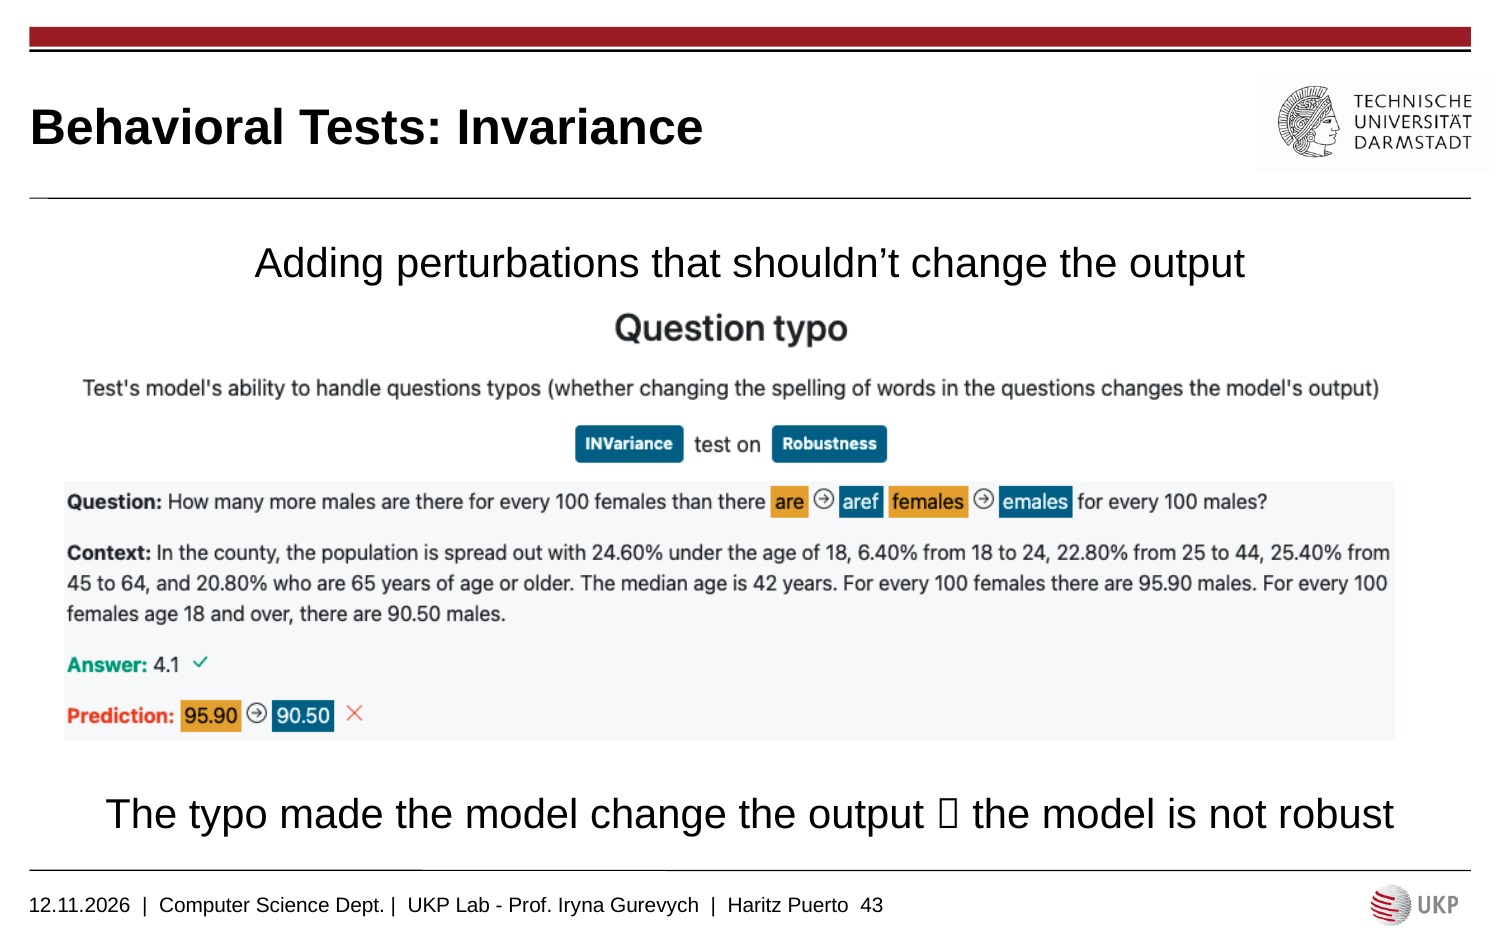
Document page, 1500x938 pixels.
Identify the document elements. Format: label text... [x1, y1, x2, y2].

list Adding perturbations that shouldn’t change the output [29, 213, 1471, 329]
picture [1256, 73, 1491, 170]
text_box The typo made the model change the output  the model is not robust [29, 763, 1471, 848]
title Behavioral Tests: Invariance [29, 66, 1149, 182]
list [64, 481, 1395, 741]
picture [1370, 884, 1458, 926]
picture [75, 310, 1385, 471]
